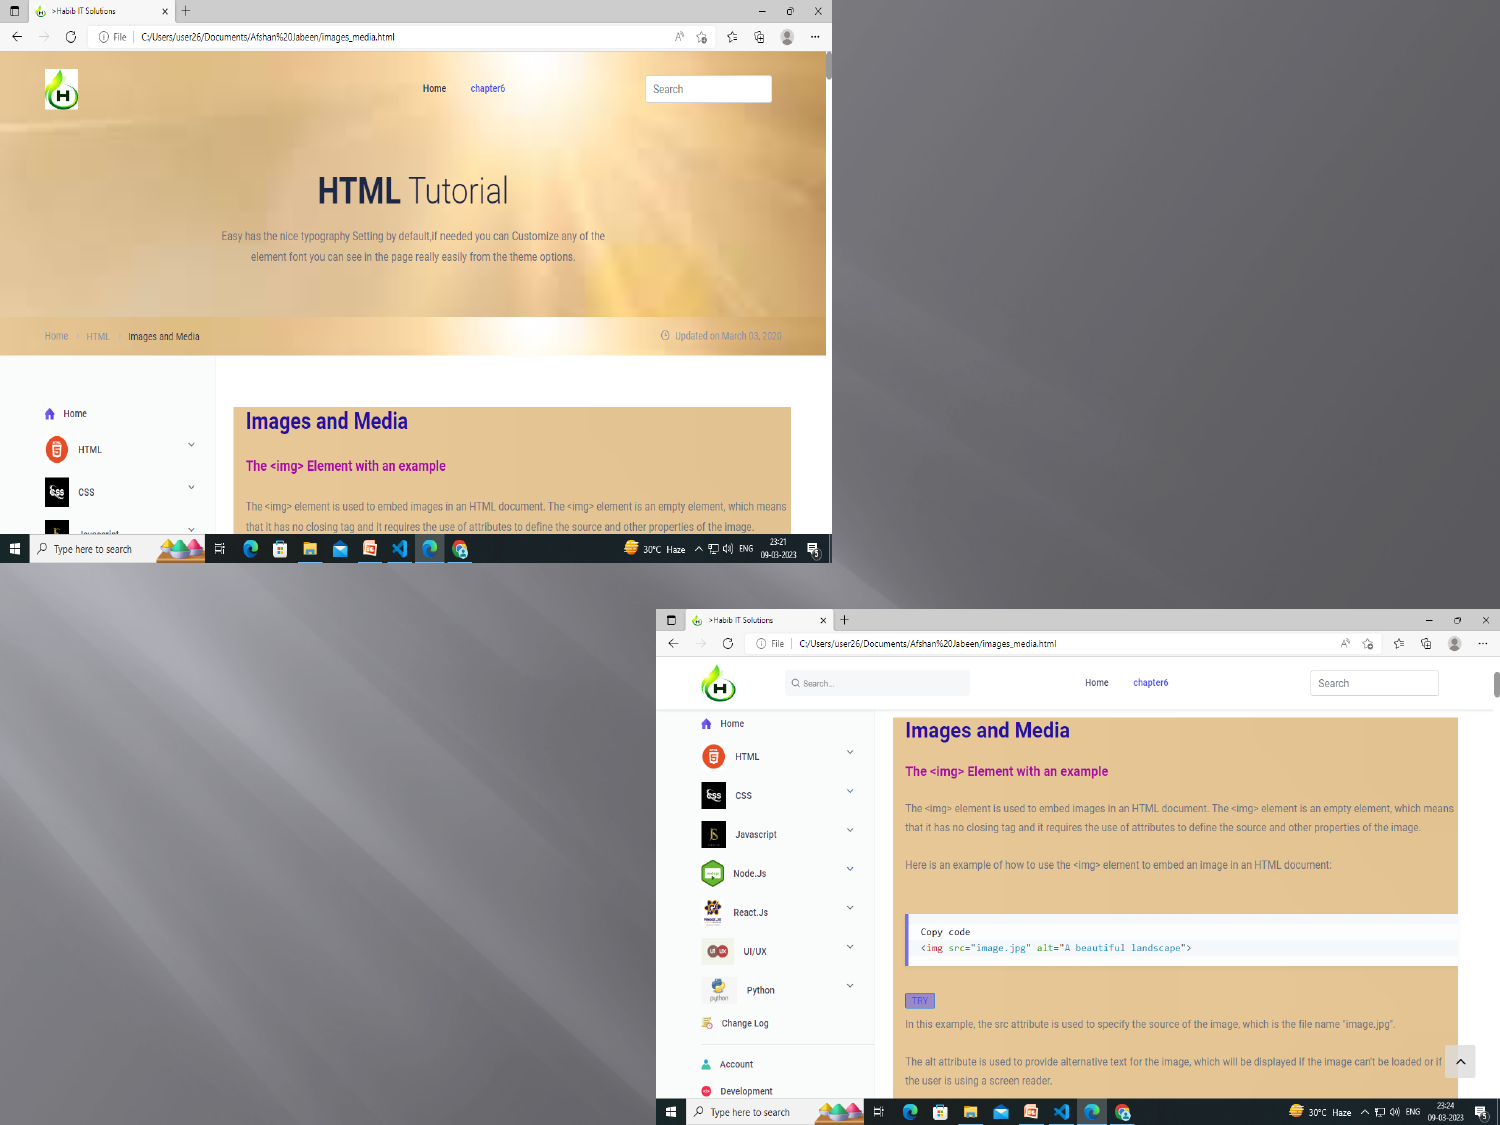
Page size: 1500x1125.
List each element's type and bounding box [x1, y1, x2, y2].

picture [655, 609, 1500, 1125]
list [0, 0, 833, 563]
